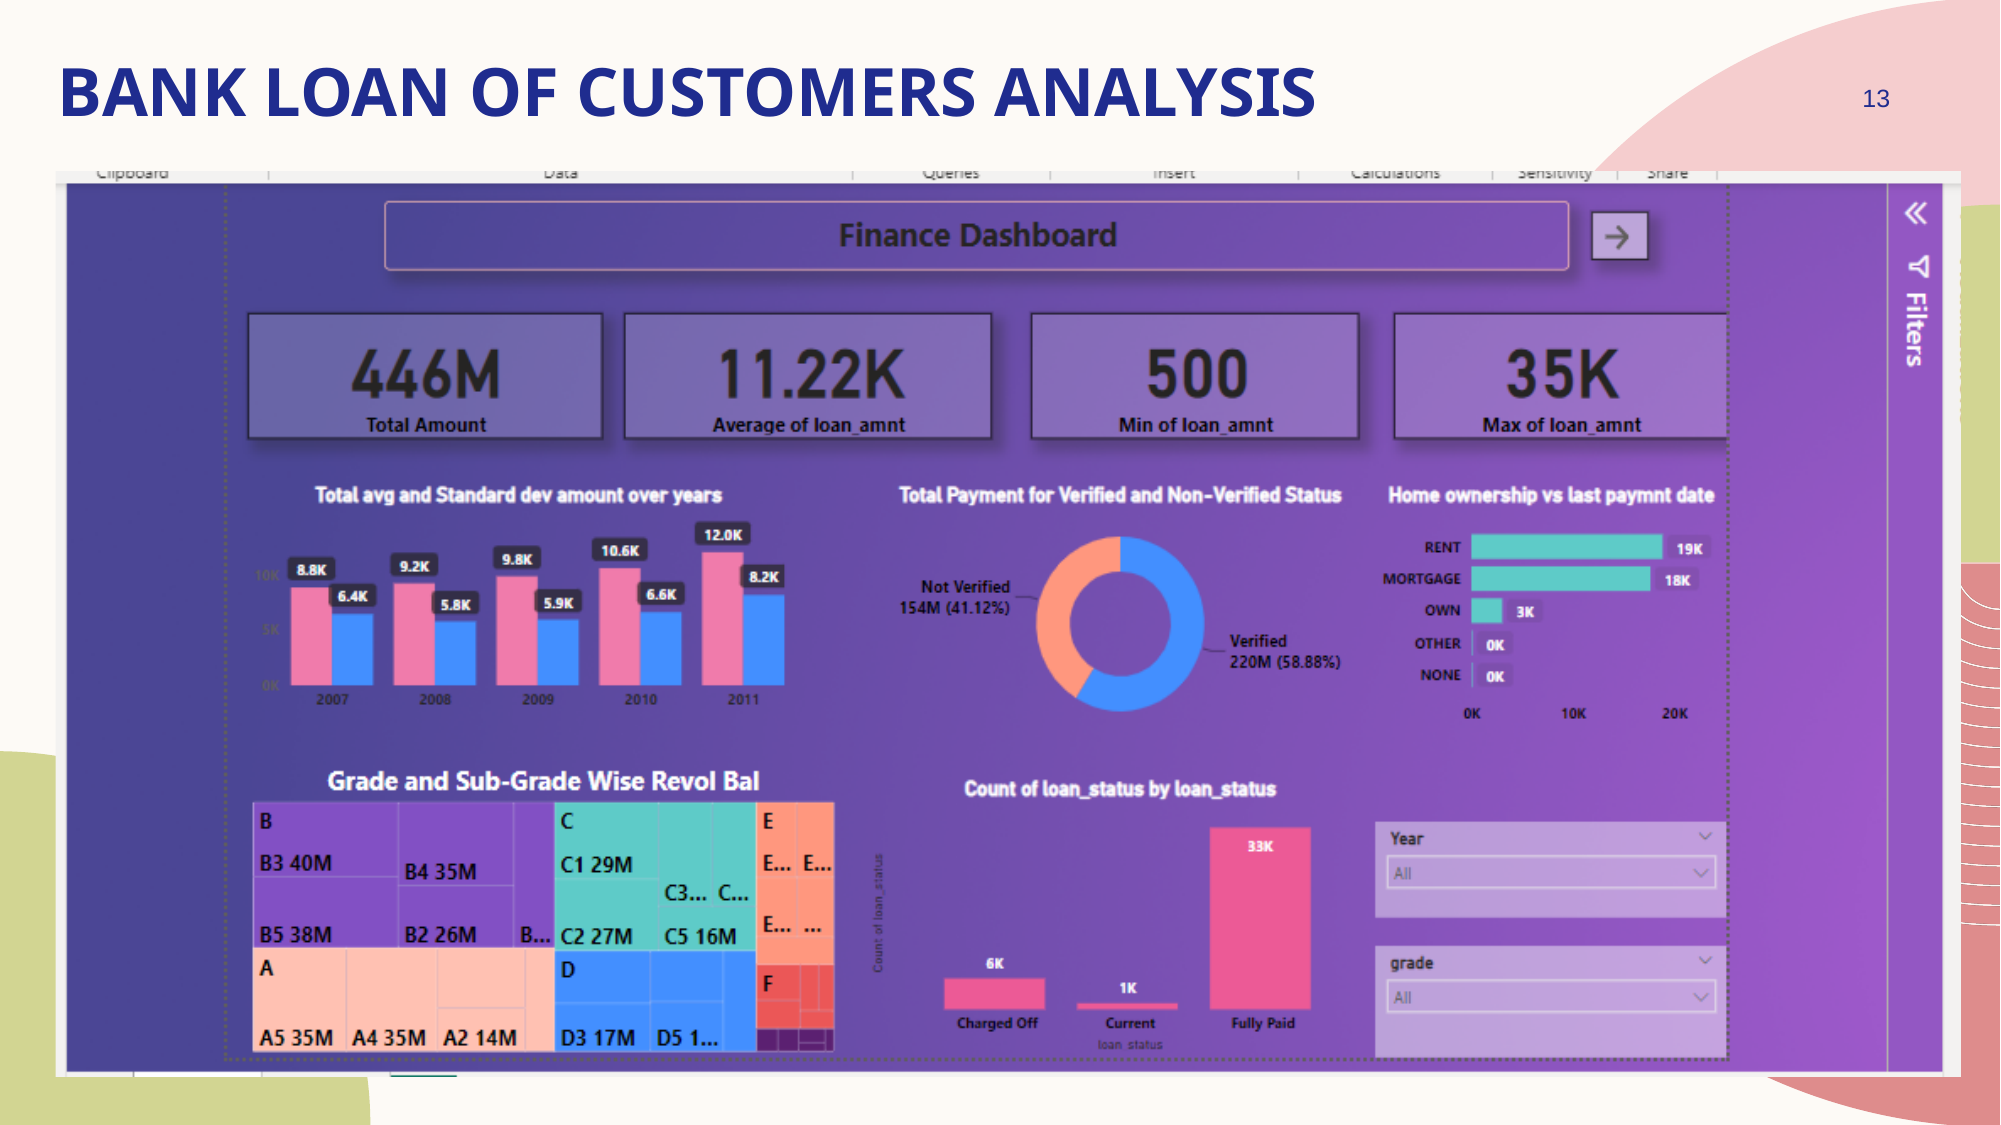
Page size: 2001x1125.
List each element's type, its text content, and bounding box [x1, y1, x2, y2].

slide_number 13 [1795, 75, 1958, 120]
picture [55, 171, 2000, 1077]
title Bank loan of customers analysis [42, 42, 1844, 150]
